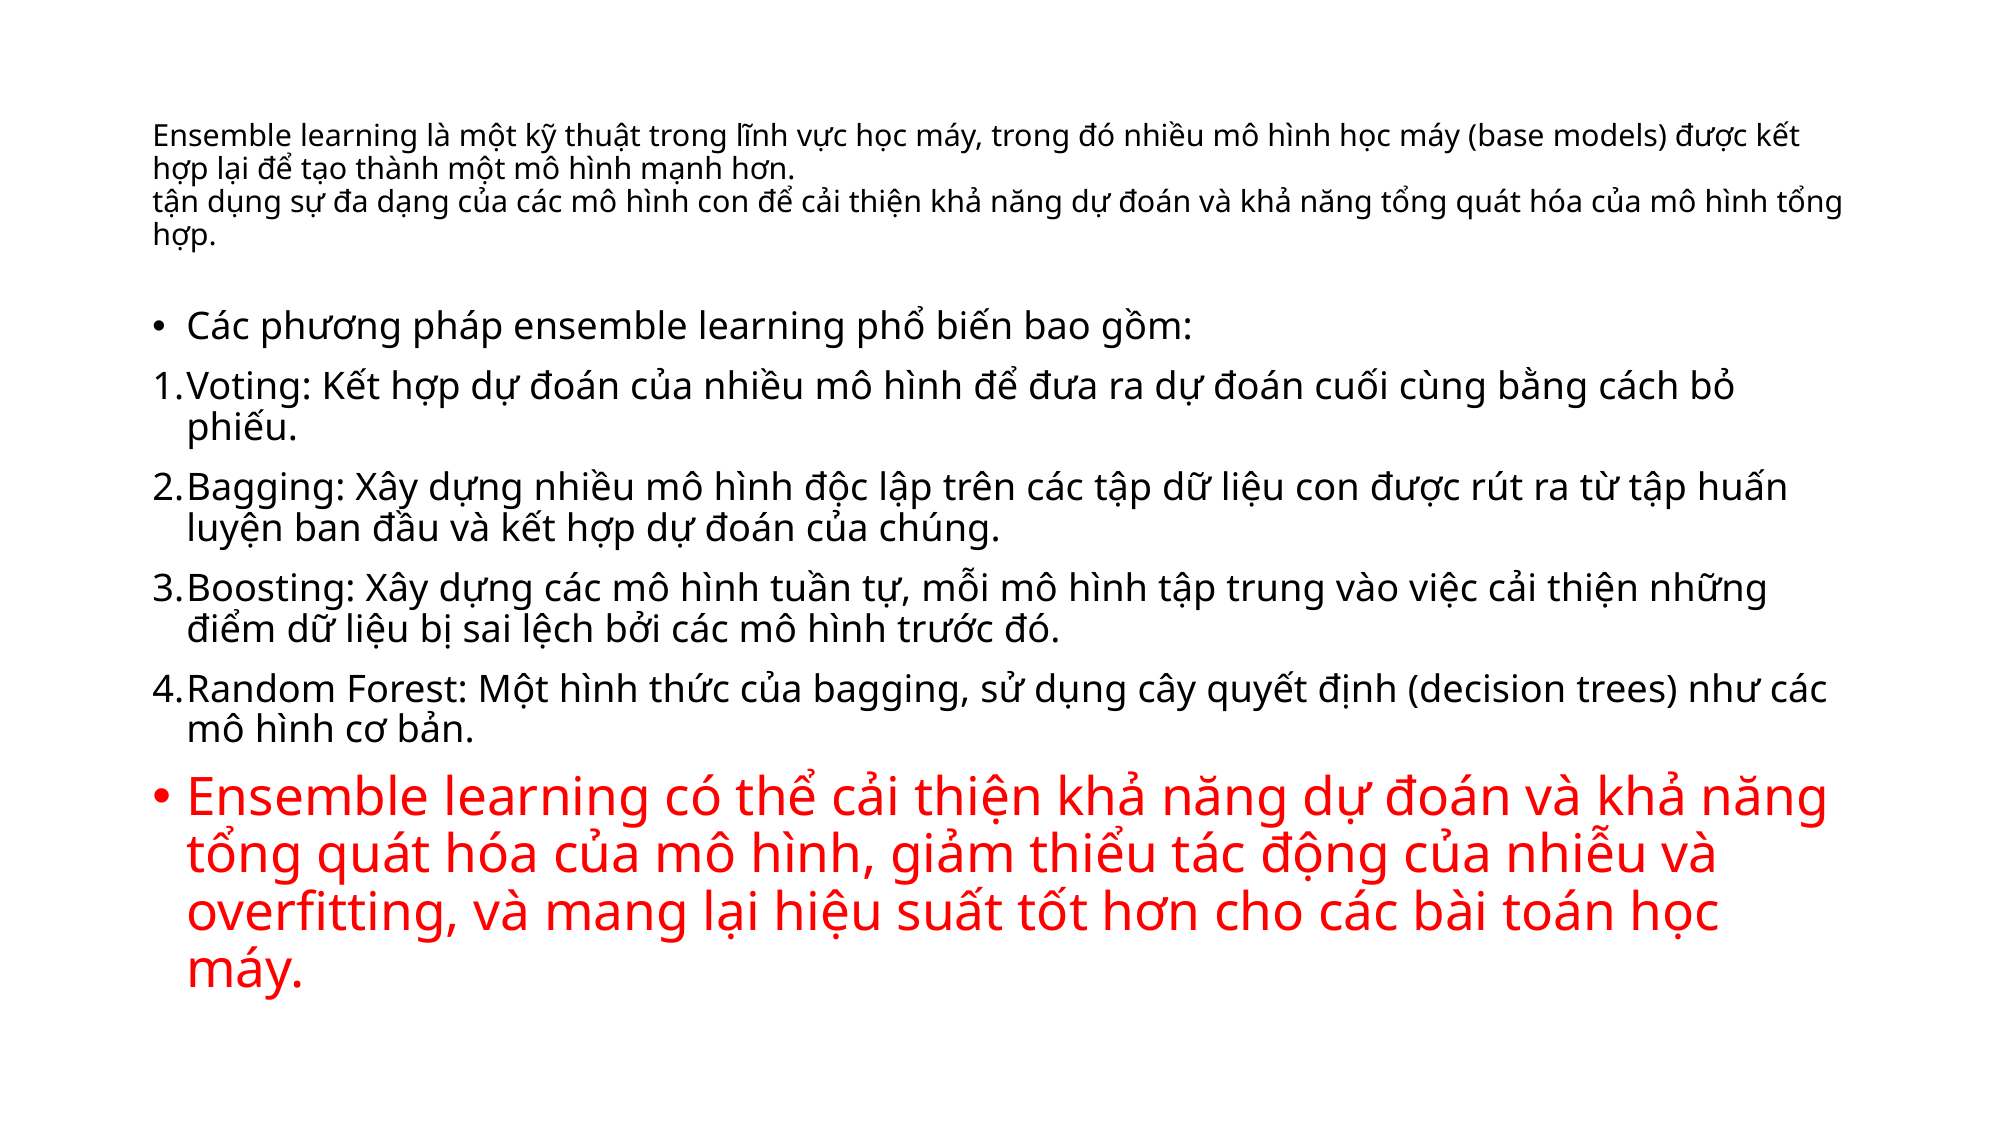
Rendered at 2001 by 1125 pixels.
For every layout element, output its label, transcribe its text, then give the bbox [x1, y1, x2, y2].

list Các phương pháp ensemble learning phổ biến bao gồm: Voting: Kết hợp dự đoán của nhiều mô hình để đưa ra dự đoán cuối cùng bằng cách bỏ phiếu. Bagging: Xây dựng nhiều mô hình độc lập trên các tập dữ liệu con được rút ra từ tập huấn luyện ban đầu và kết hợp dự đoán của chúng. Boosting: Xây dựng các mô hình tuần tự, mỗi mô hình tập trung vào việc cải thiện những điểm dữ liệu bị sai lệch bởi các mô hình trước đó. Random Forest: Một hình thức của bagging, sử dụng cây quyết định (decision trees) như các mô hình cơ bản. Ensemble learning có thể cải thiện khả năng dự đoán và khả năng tổng quát hóa của mô hình, giảm thiểu tác động của nhiễu và overfitting, và mang lại hiệu suất tốt hơn cho các bài toán học máy. [137, 299, 1863, 1014]
title Ensemble learning là một kỹ thuật trong lĩnh vực học máy, trong đó nhiều mô hình học máy (base models) được kết hợp lại để tạo thành một mô hình mạnh hơn. tận dụng sự đa dạng của các mô hình con để cải thiện khả năng dự đoán và khả năng tổng quát hóa của mô hình tổng hợp. [137, 111, 1863, 299]
